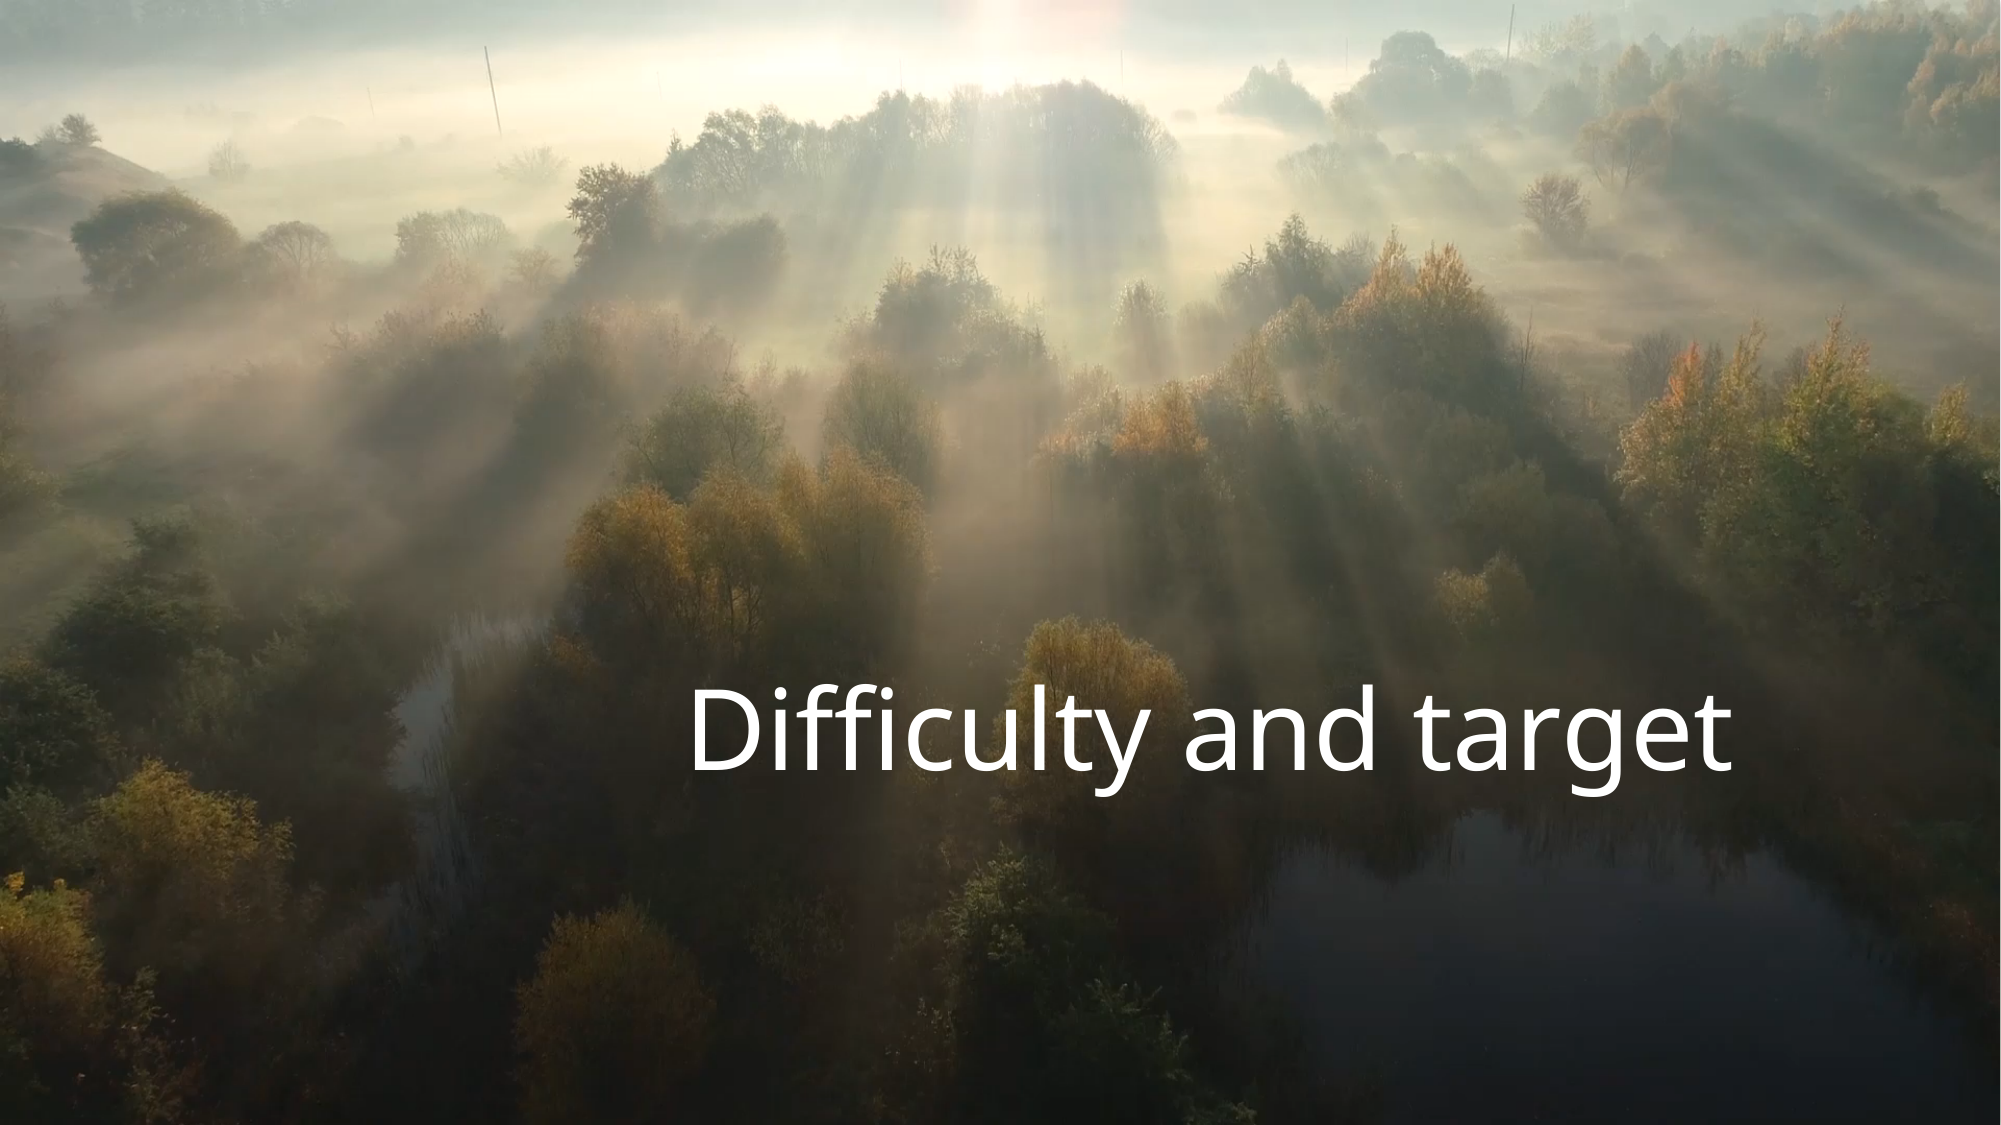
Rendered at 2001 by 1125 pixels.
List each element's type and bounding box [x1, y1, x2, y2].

text_box [0, 0, 2000, 1125]
